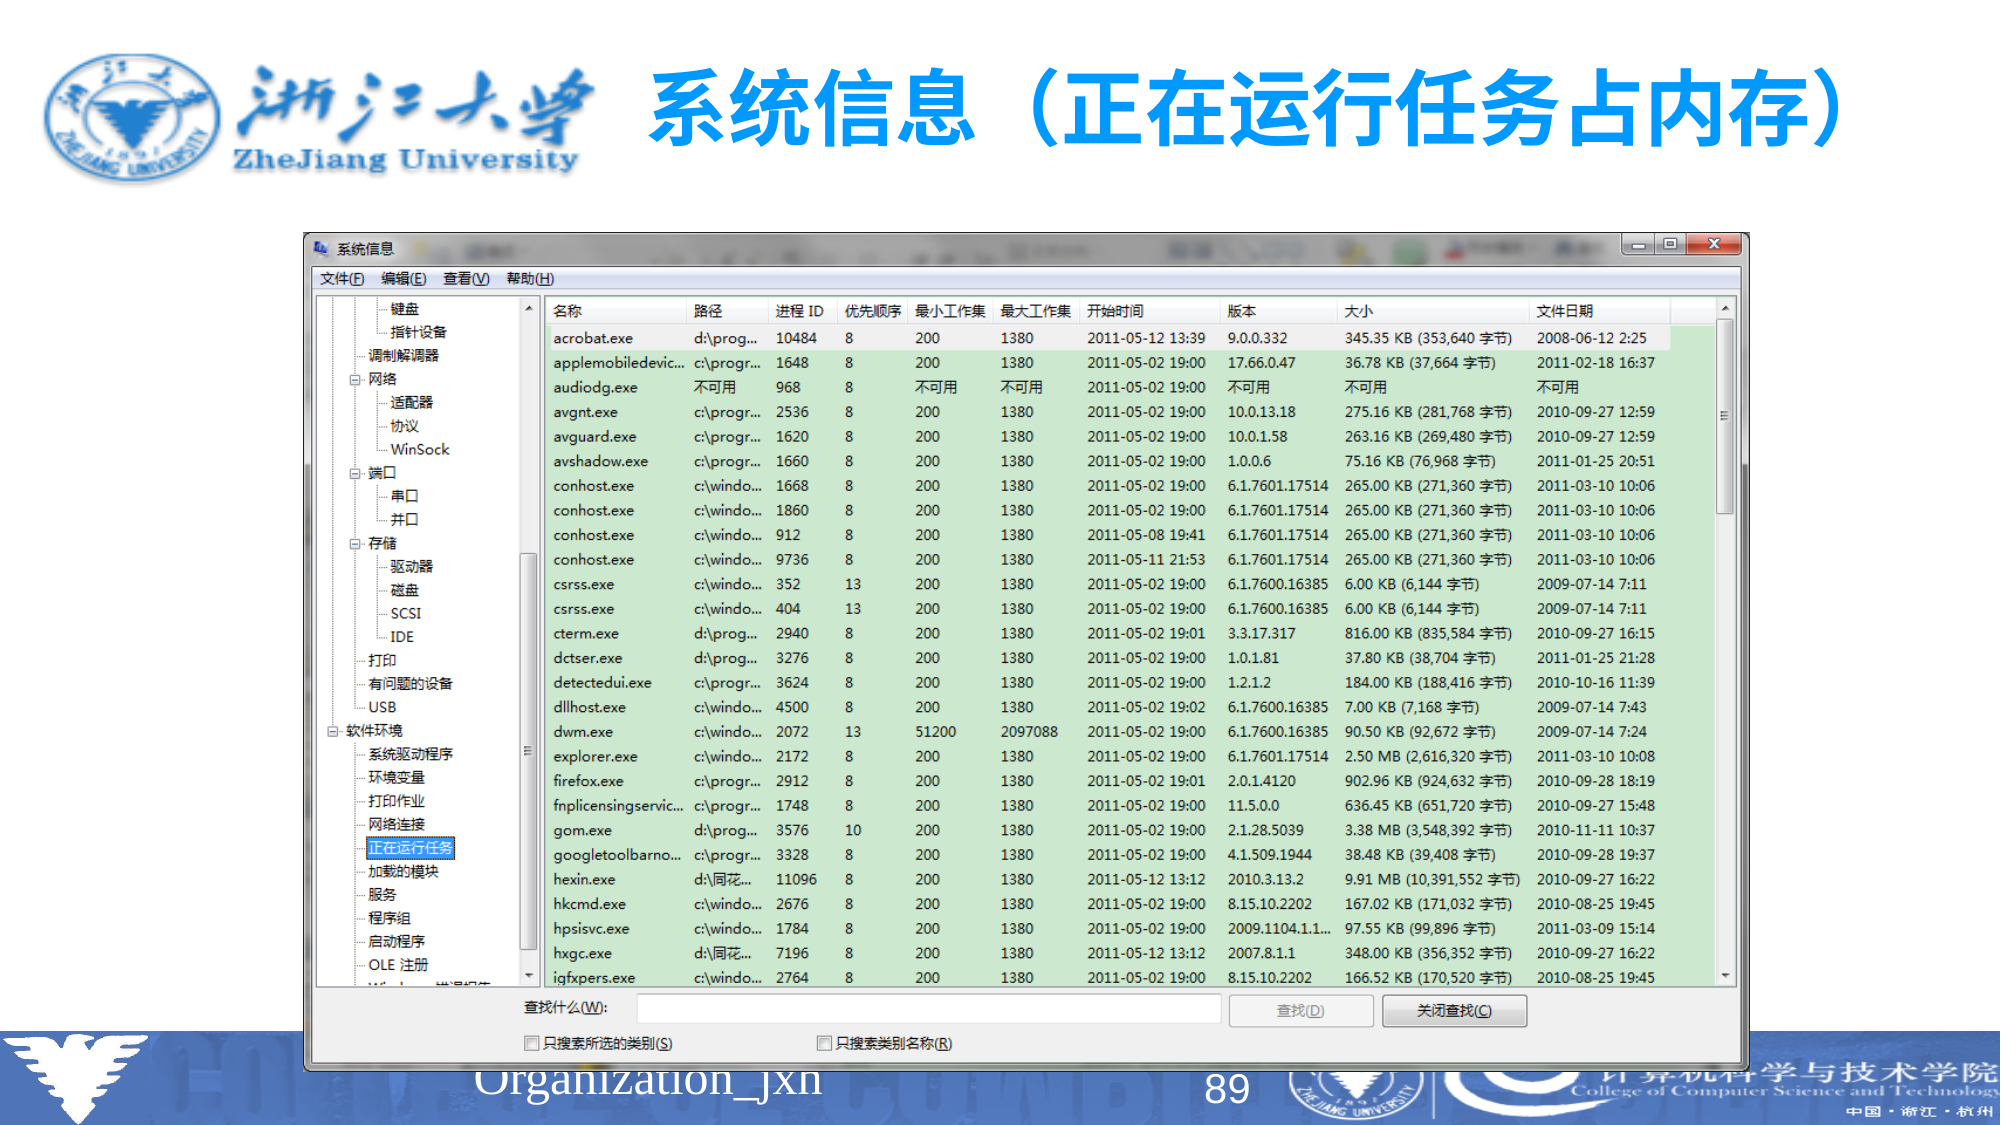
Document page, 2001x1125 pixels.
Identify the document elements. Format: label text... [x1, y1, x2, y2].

picture [31, 46, 604, 188]
title 系统信息（正在运行任务占内存） [624, 13, 1916, 200]
picture [0, 232, 2000, 1125]
